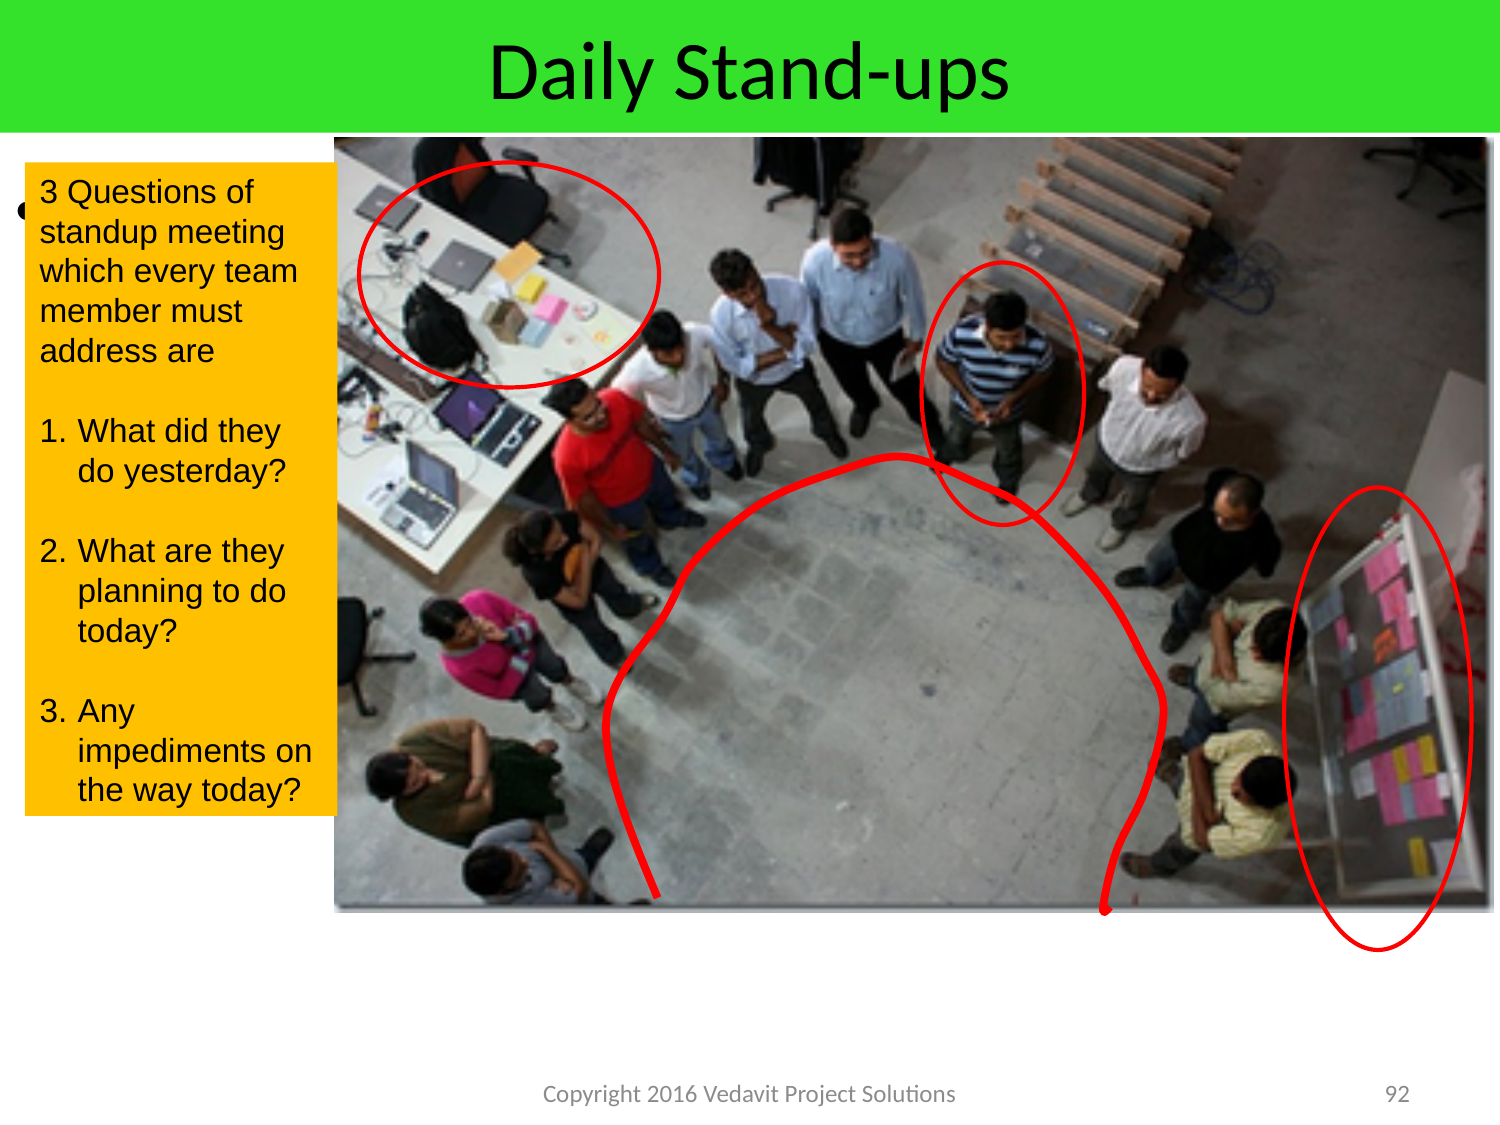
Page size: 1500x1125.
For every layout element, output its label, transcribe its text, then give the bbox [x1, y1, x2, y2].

list Tools & Techniques / Communication [0, 162, 1350, 1000]
slide_number 92 [1074, 1062, 1425, 1123]
picture [333, 137, 1494, 913]
text_box 3 Questions of standup meeting which every team member must address are What did they do yesterday? What are they planning to do today? Any impediments on the way today? [24, 162, 328, 816]
title Daily Stand-ups [0, 0, 1500, 133]
footer Copyright 2016 Vedavit Project Solutions [512, 1062, 988, 1123]
text_box [1329, 921, 1426, 953]
